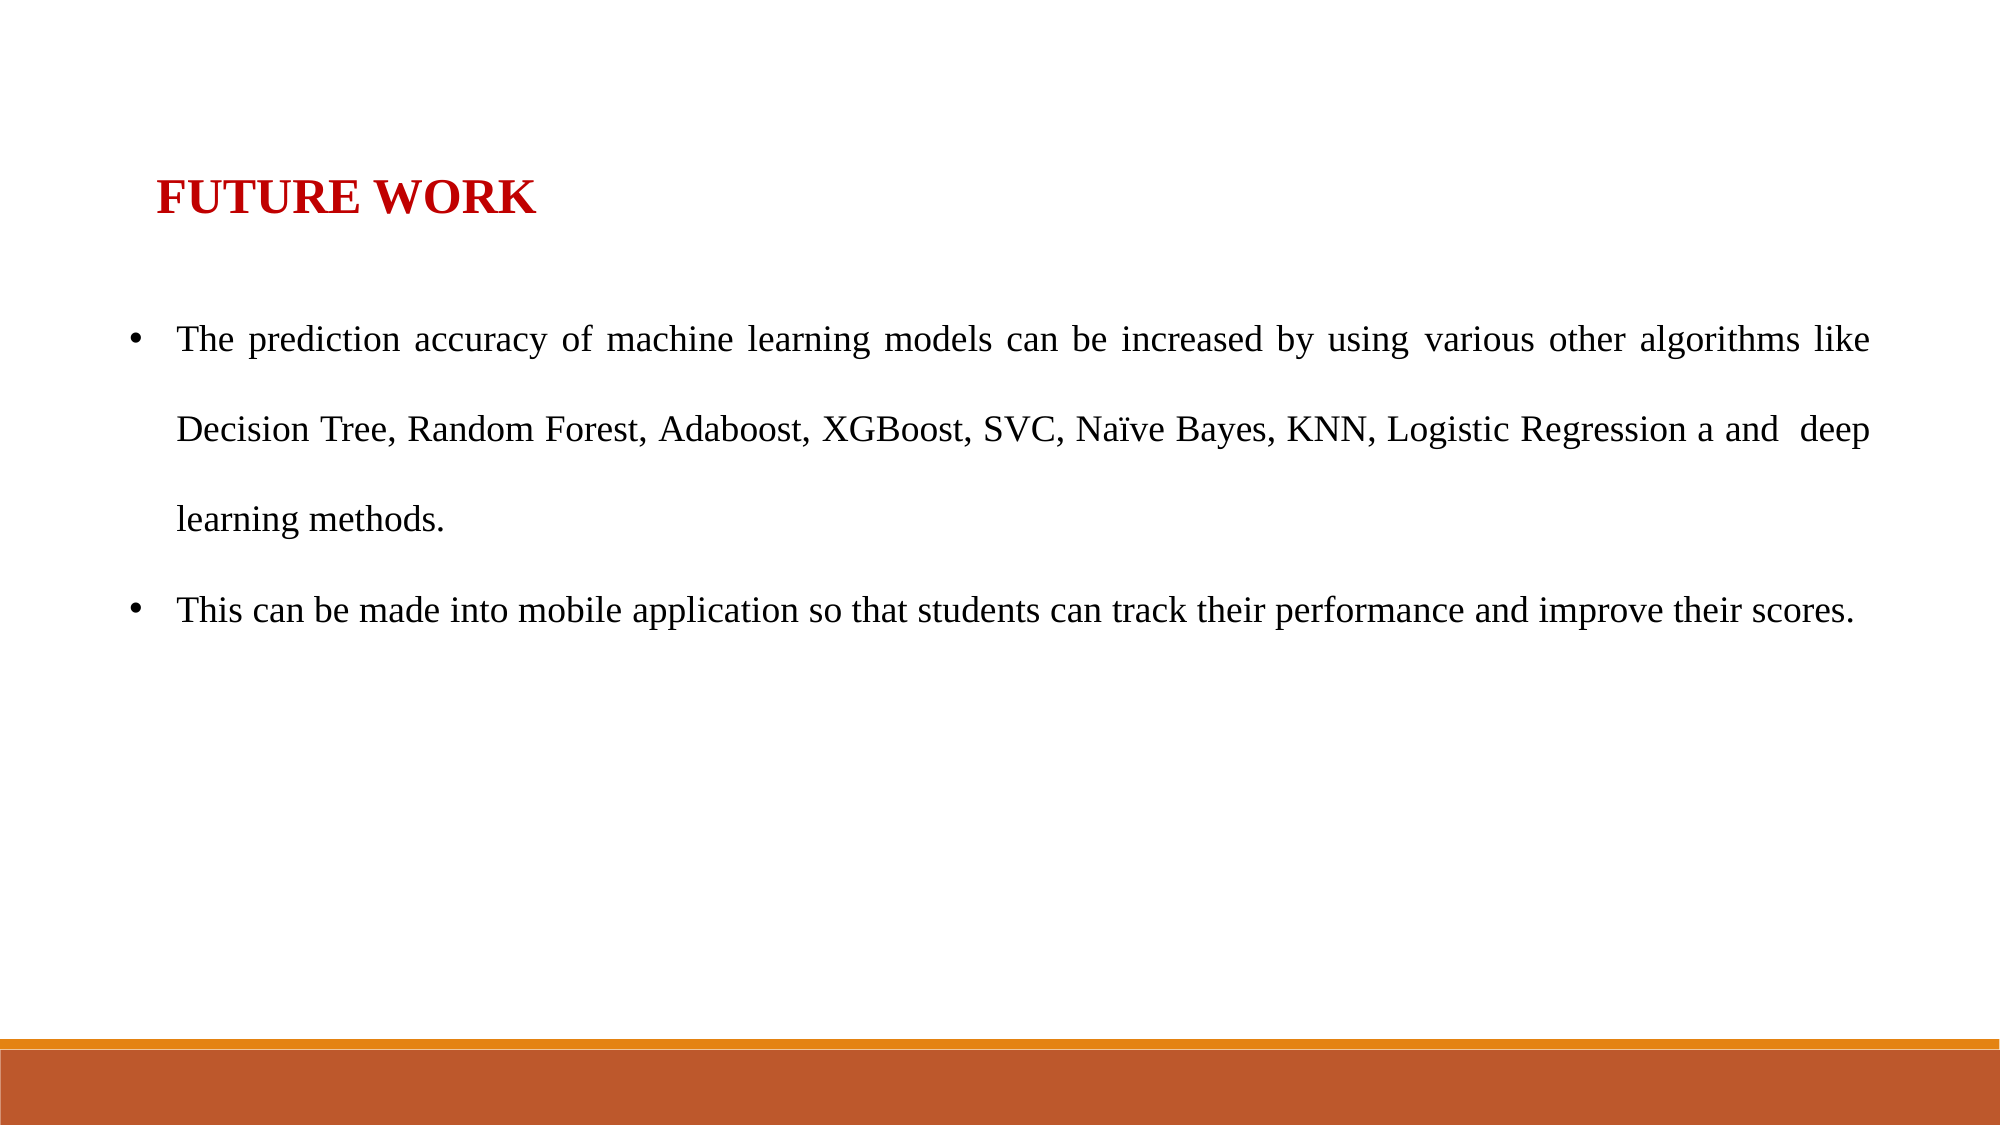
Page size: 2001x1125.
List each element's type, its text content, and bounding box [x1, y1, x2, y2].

text_box FUTURE WORK The prediction accuracy of machine learning models can be increased by using various other algorithms like Decision Tree, Random Forest, Adaboost, XGBoost, SVC, Naïve Bayes, KNN, Logistic Regression a and deep learning methods. This can be made into mobile application so that students can track their performance and improve their scores. [114, 156, 1886, 683]
